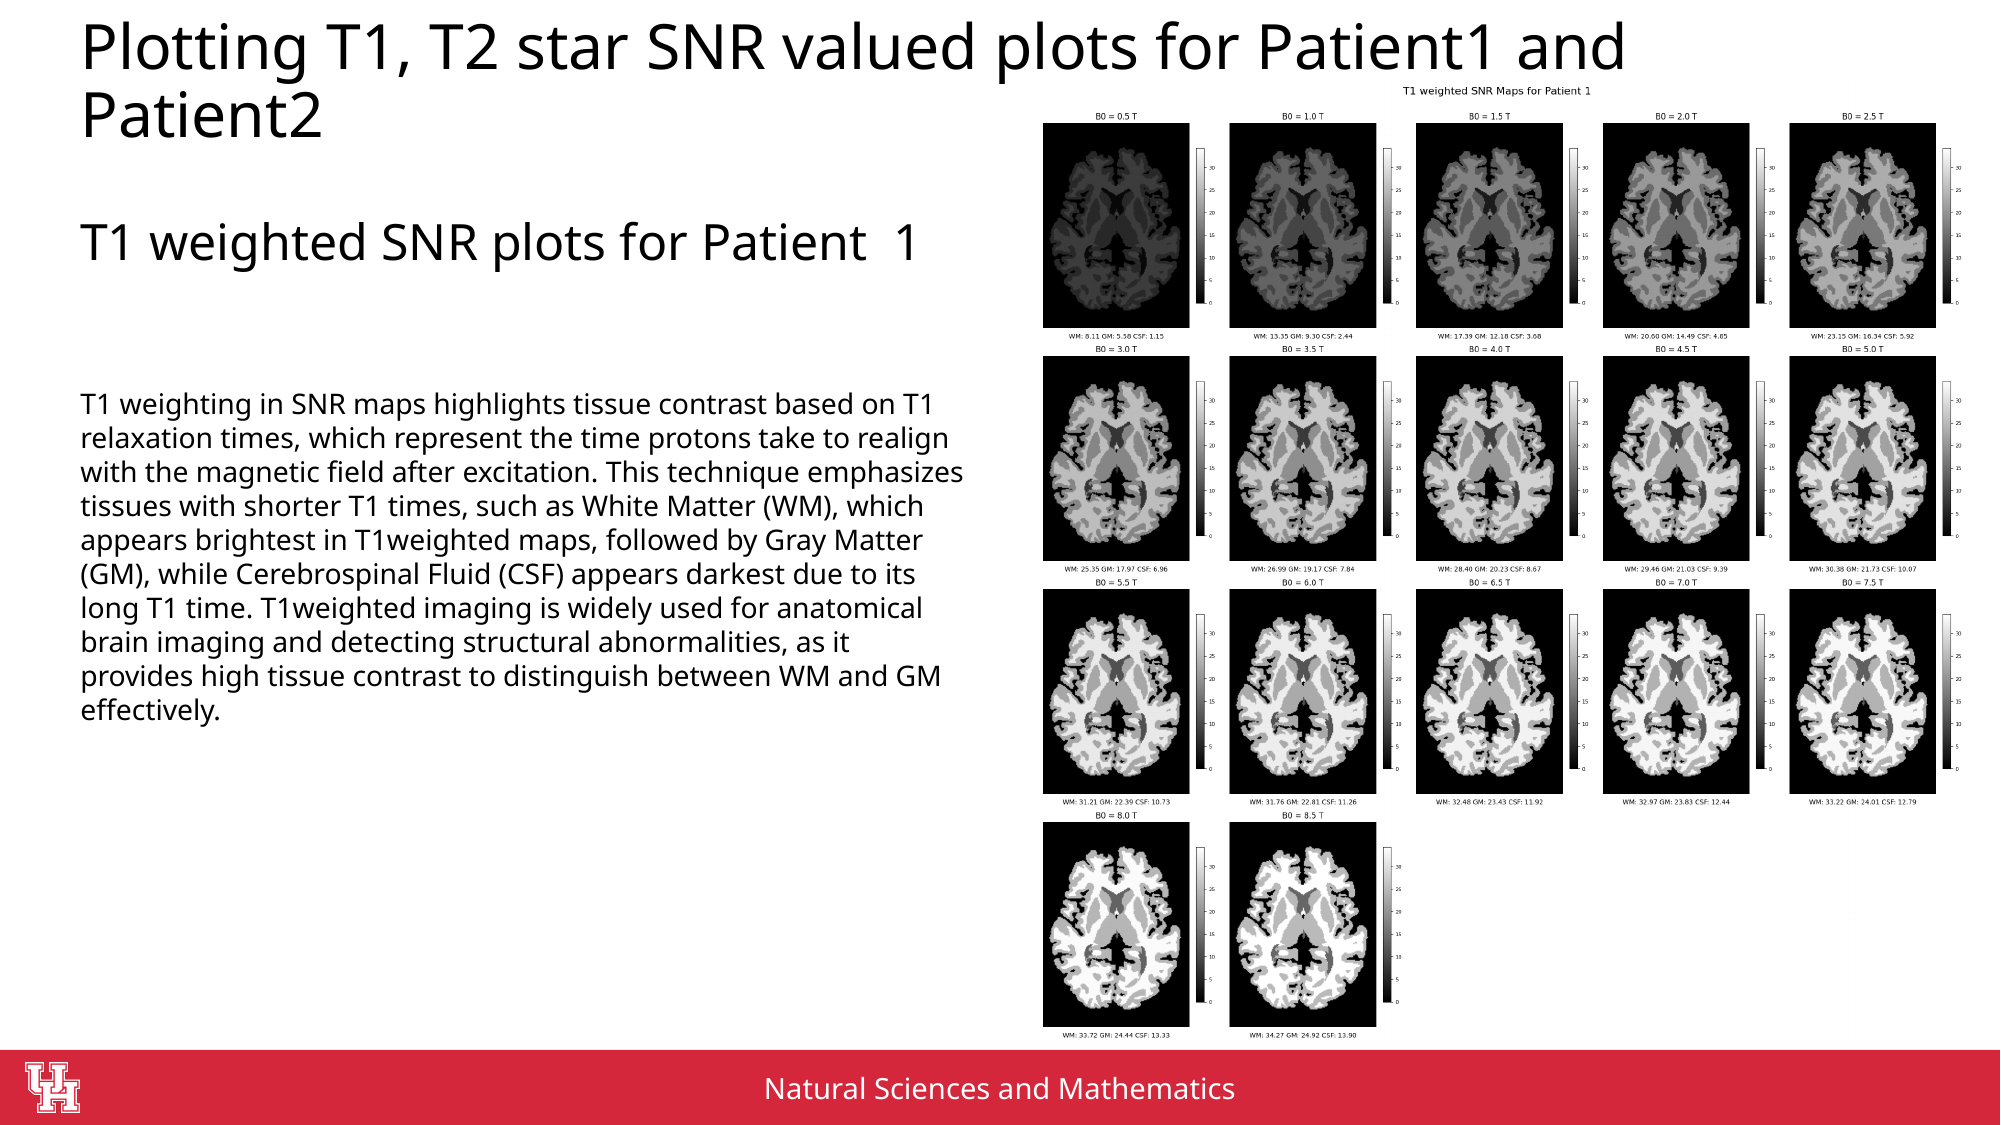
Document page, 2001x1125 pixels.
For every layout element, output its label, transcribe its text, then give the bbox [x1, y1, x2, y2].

picture [1038, 81, 1966, 1044]
text_box T1 weighted SNR plots for Patient 1 [72, 135, 1038, 353]
picture [25, 1062, 80, 1113]
title Plotting T1, T2 star SNR valued plots for Patient1 and Patient2 [72, 0, 1799, 135]
list T1 weighting in SNR maps highlights tissue contrast based on T1 relaxation times, which represent the time protons take to realign with the magnetic field after excitation. This technique emphasizes tissues with shorter T1 times, such as White Matter (WM), which appears brightest in T1weighted maps, followed by Gray Matter (GM), while Cerebrospinal Fluid (CSF) appears darkest due to its long T1 time. T1weighted imaging is widely used for anatomical brain imaging and detecting structural abnormalities, as it provides high tissue contrast to distinguish between WM and GM effectively. [72, 377, 976, 692]
